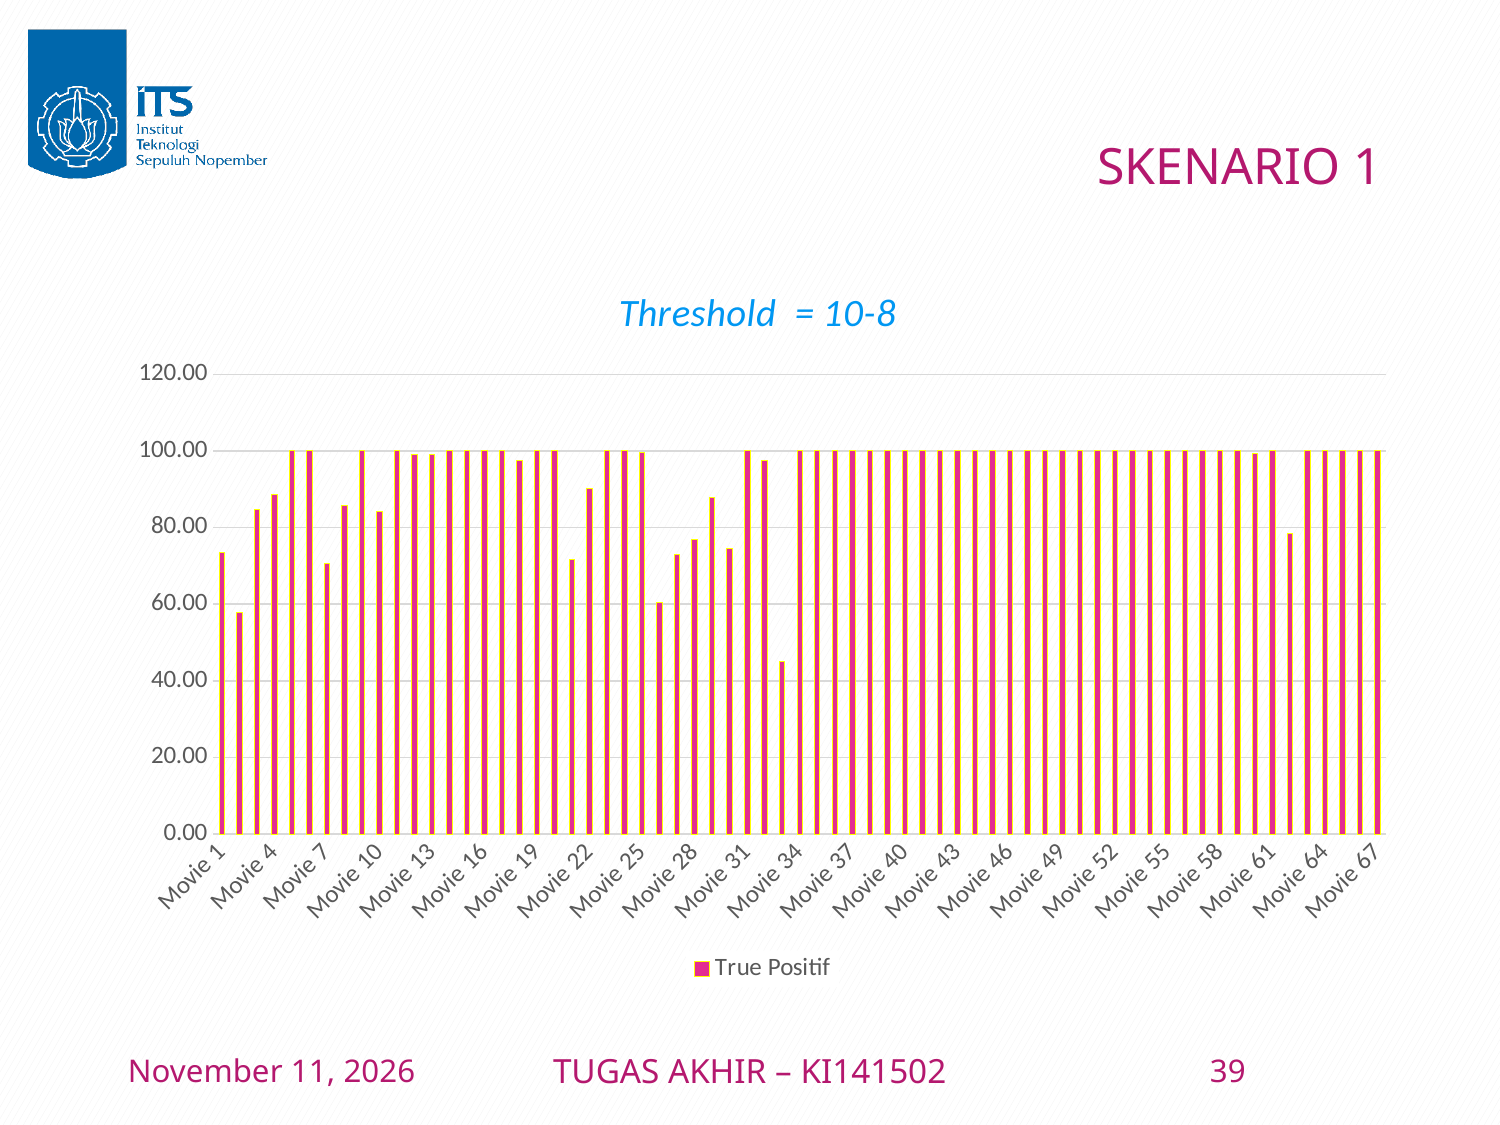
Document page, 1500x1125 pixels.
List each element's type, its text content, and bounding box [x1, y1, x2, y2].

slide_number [103, 1042, 441, 1103]
picture [19, 21, 274, 187]
title SKENARIO 1 [103, 59, 1397, 278]
footer TUGAS AKHIR – KI141502 [496, 1042, 1004, 1103]
slide_number 39 [1059, 1042, 1397, 1103]
chart [112, 262, 1413, 988]
